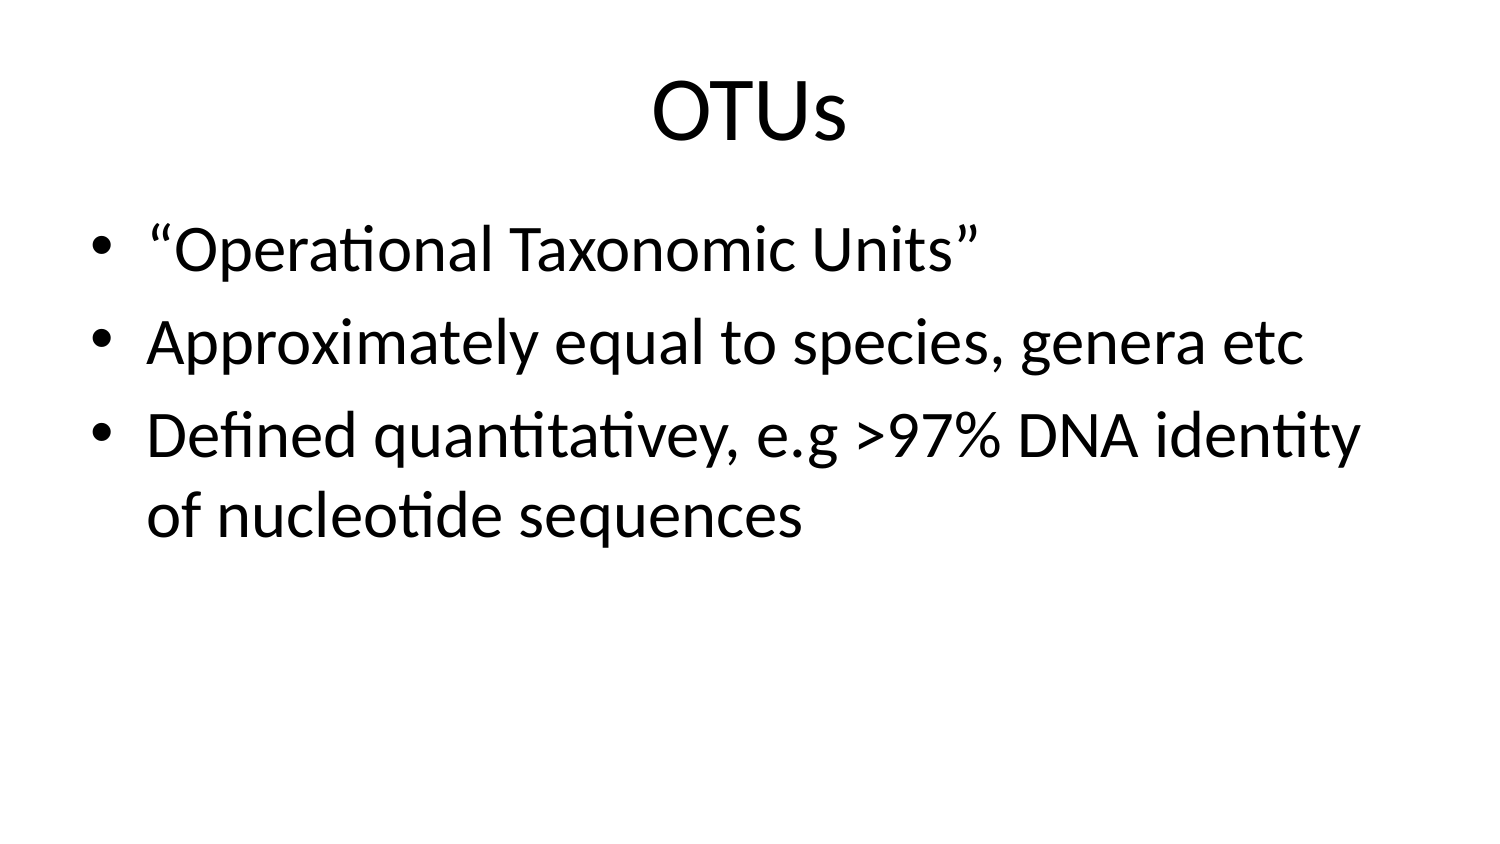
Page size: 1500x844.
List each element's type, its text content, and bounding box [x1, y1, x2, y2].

list “Operational Taxonomic Units” Approximately equal to species, genera etc Defined quantitativey, e.g >97% DNA identity of nucleotide sequences [75, 196, 1425, 754]
title OTUs [75, 33, 1425, 175]
